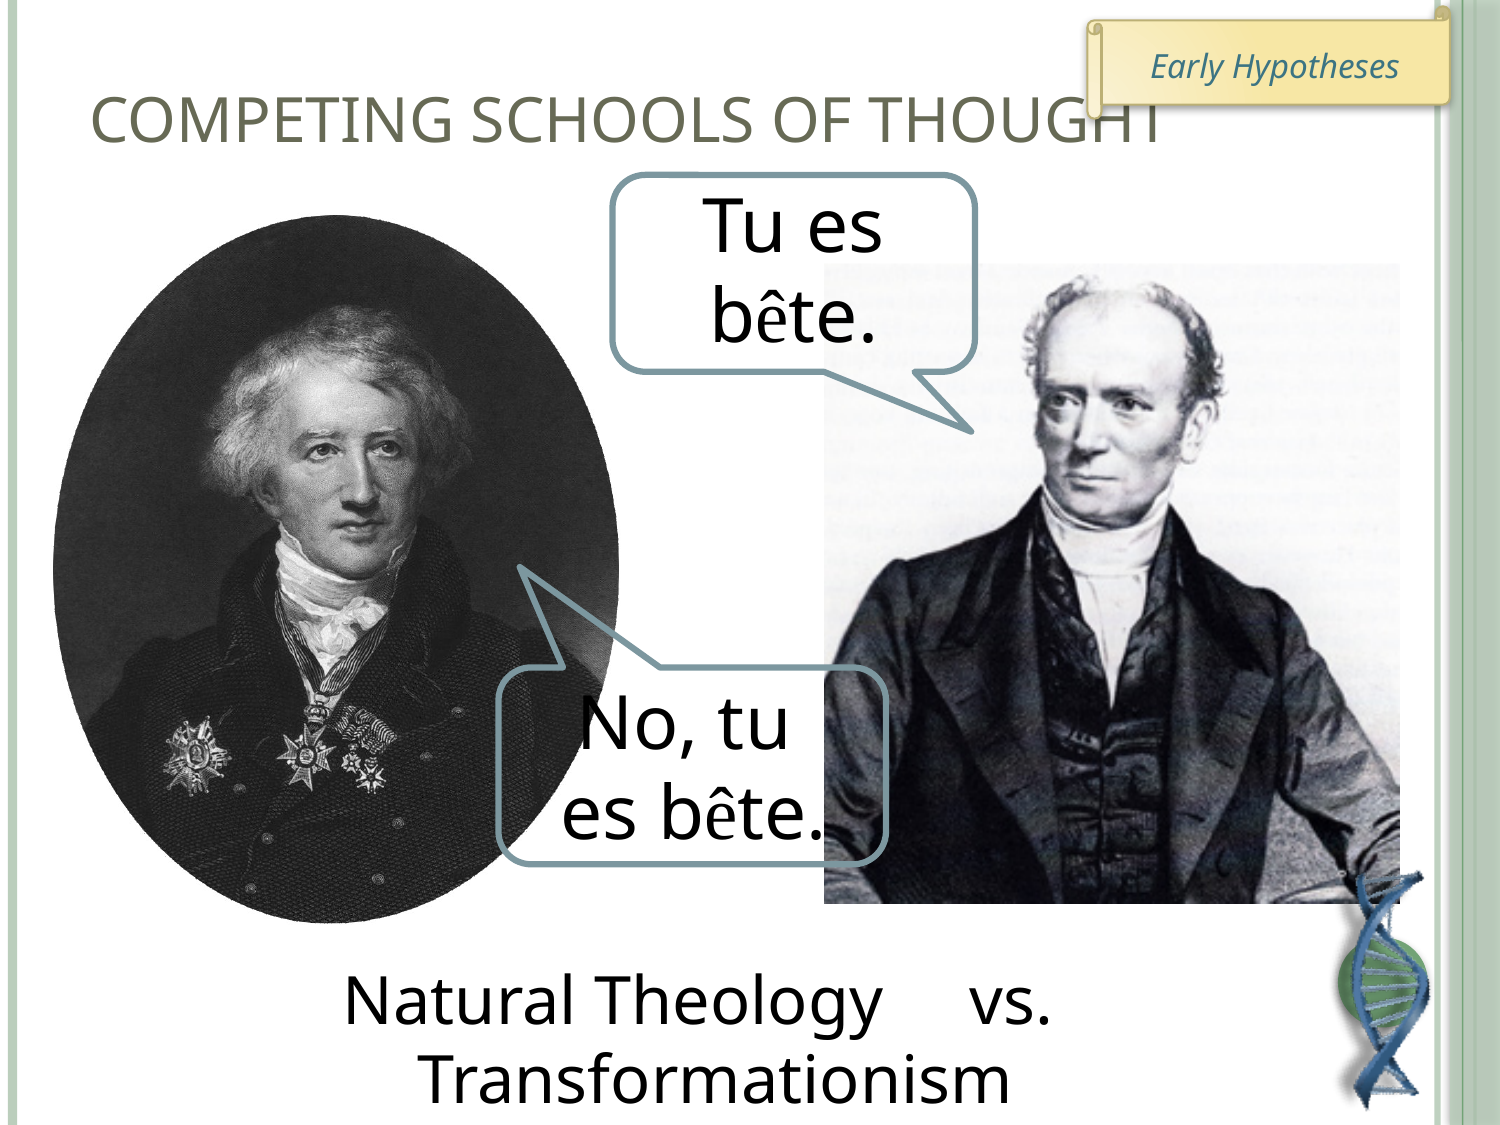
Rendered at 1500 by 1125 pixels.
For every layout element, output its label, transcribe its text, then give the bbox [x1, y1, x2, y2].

picture [49, 211, 621, 927]
text_box [963, 179, 978, 259]
list Natural Theology vs. Transformationism [40, 950, 1261, 1063]
text_box [1086, 5, 1451, 120]
text_box No, tu es bête. [627, 667, 818, 863]
text_box Tu es bête. [624, 169, 963, 365]
text_box [610, 180, 624, 213]
title Competing Schools of Thought [75, 45, 1425, 163]
text_box [627, 641, 818, 667]
picture [824, 261, 1500, 1125]
text_box Early Hypotheses [1100, 37, 1450, 93]
text_box [627, 863, 818, 867]
text_box [627, 365, 818, 374]
